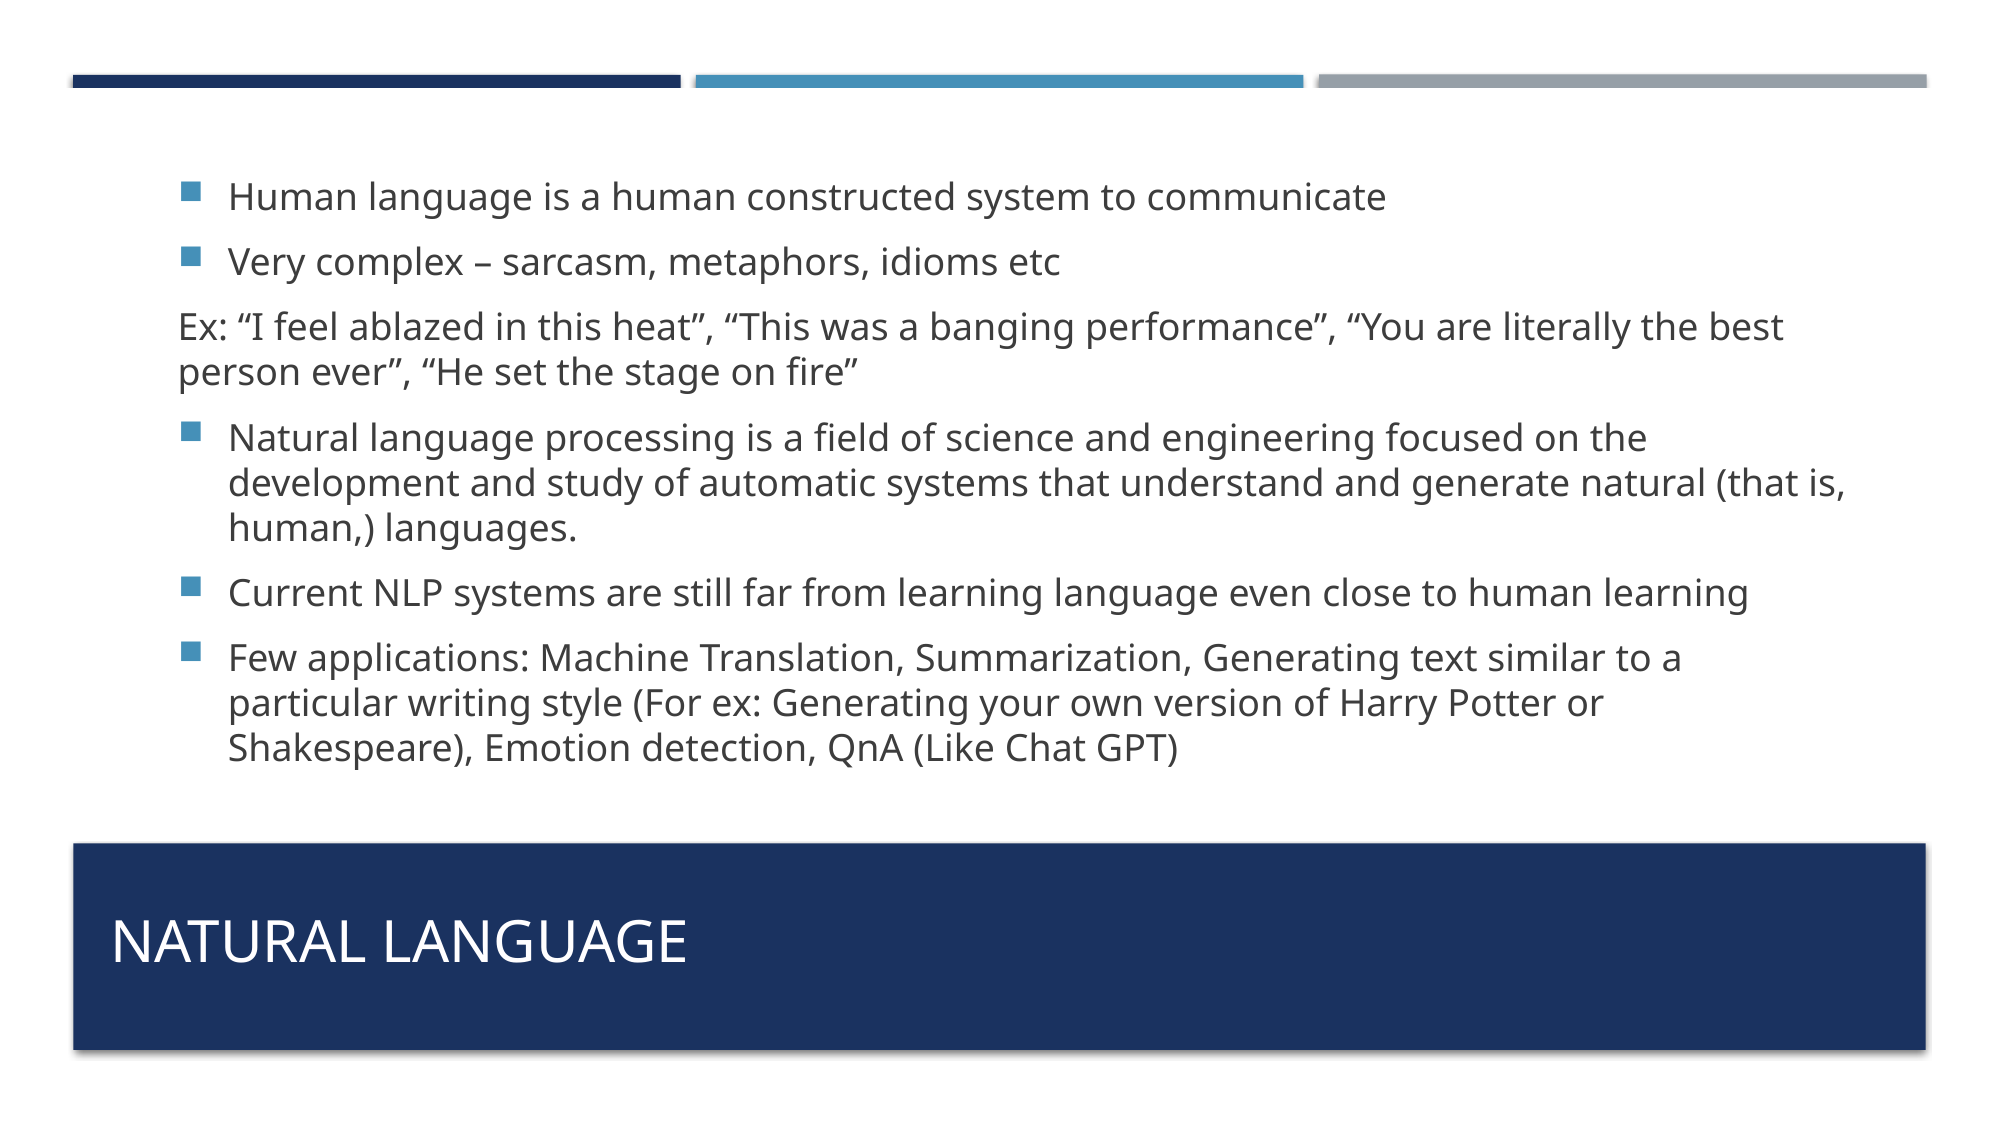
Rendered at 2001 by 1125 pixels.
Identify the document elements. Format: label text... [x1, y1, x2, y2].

text_box [72, 842, 1927, 1051]
list Human language is a human constructed system to communicate Very complex – sarcasm, metaphors, idioms etc Ex: “I feel ablazed in this heat”, “This was a banging performance”, “You are literally the best person ever”, “He set the stage on fire” Natural language processing is a field of science and engineering focused on the development and study of automatic systems that understand and generate natural (that is, human,) languages. Current NLP systems are still far from learning language even close to human learning Few applications: Machine Translation, Summarization, Generating text similar to a particular writing style (For ex: Generating your own version of Harry Potter or Shakespeare), Emotion detection, QnA (Like Chat GPT) [162, 132, 1866, 810]
title Natural language [95, 863, 1905, 982]
text_box [0, 86, 2000, 1125]
